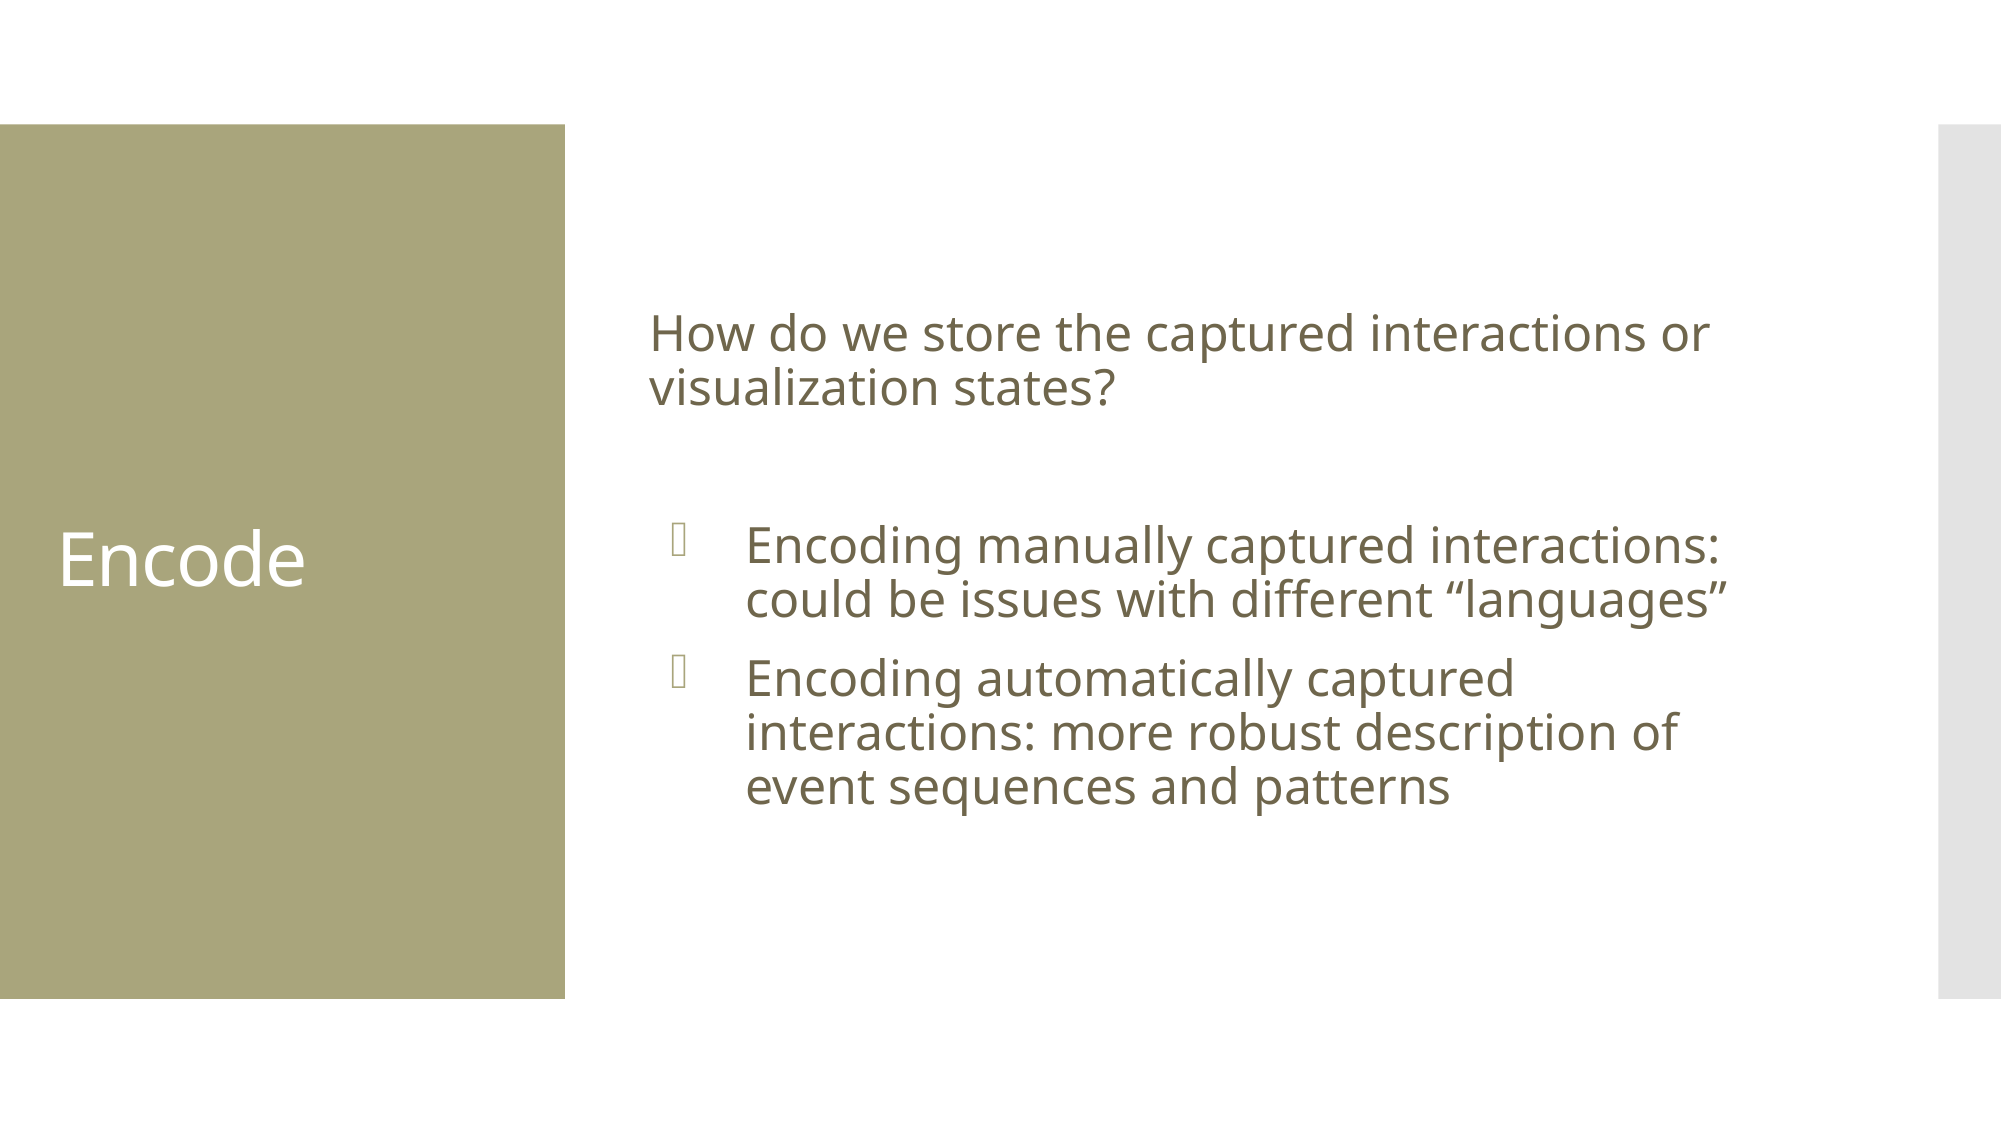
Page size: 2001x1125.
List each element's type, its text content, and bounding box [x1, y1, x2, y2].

list How do we store the captured interactions or visualization states? Encoding manually captured interactions: could be issues with different “languages” Encoding automatically captured interactions: more robust description of event sequences and patterns [634, 141, 1835, 982]
title Encode [41, 184, 525, 940]
